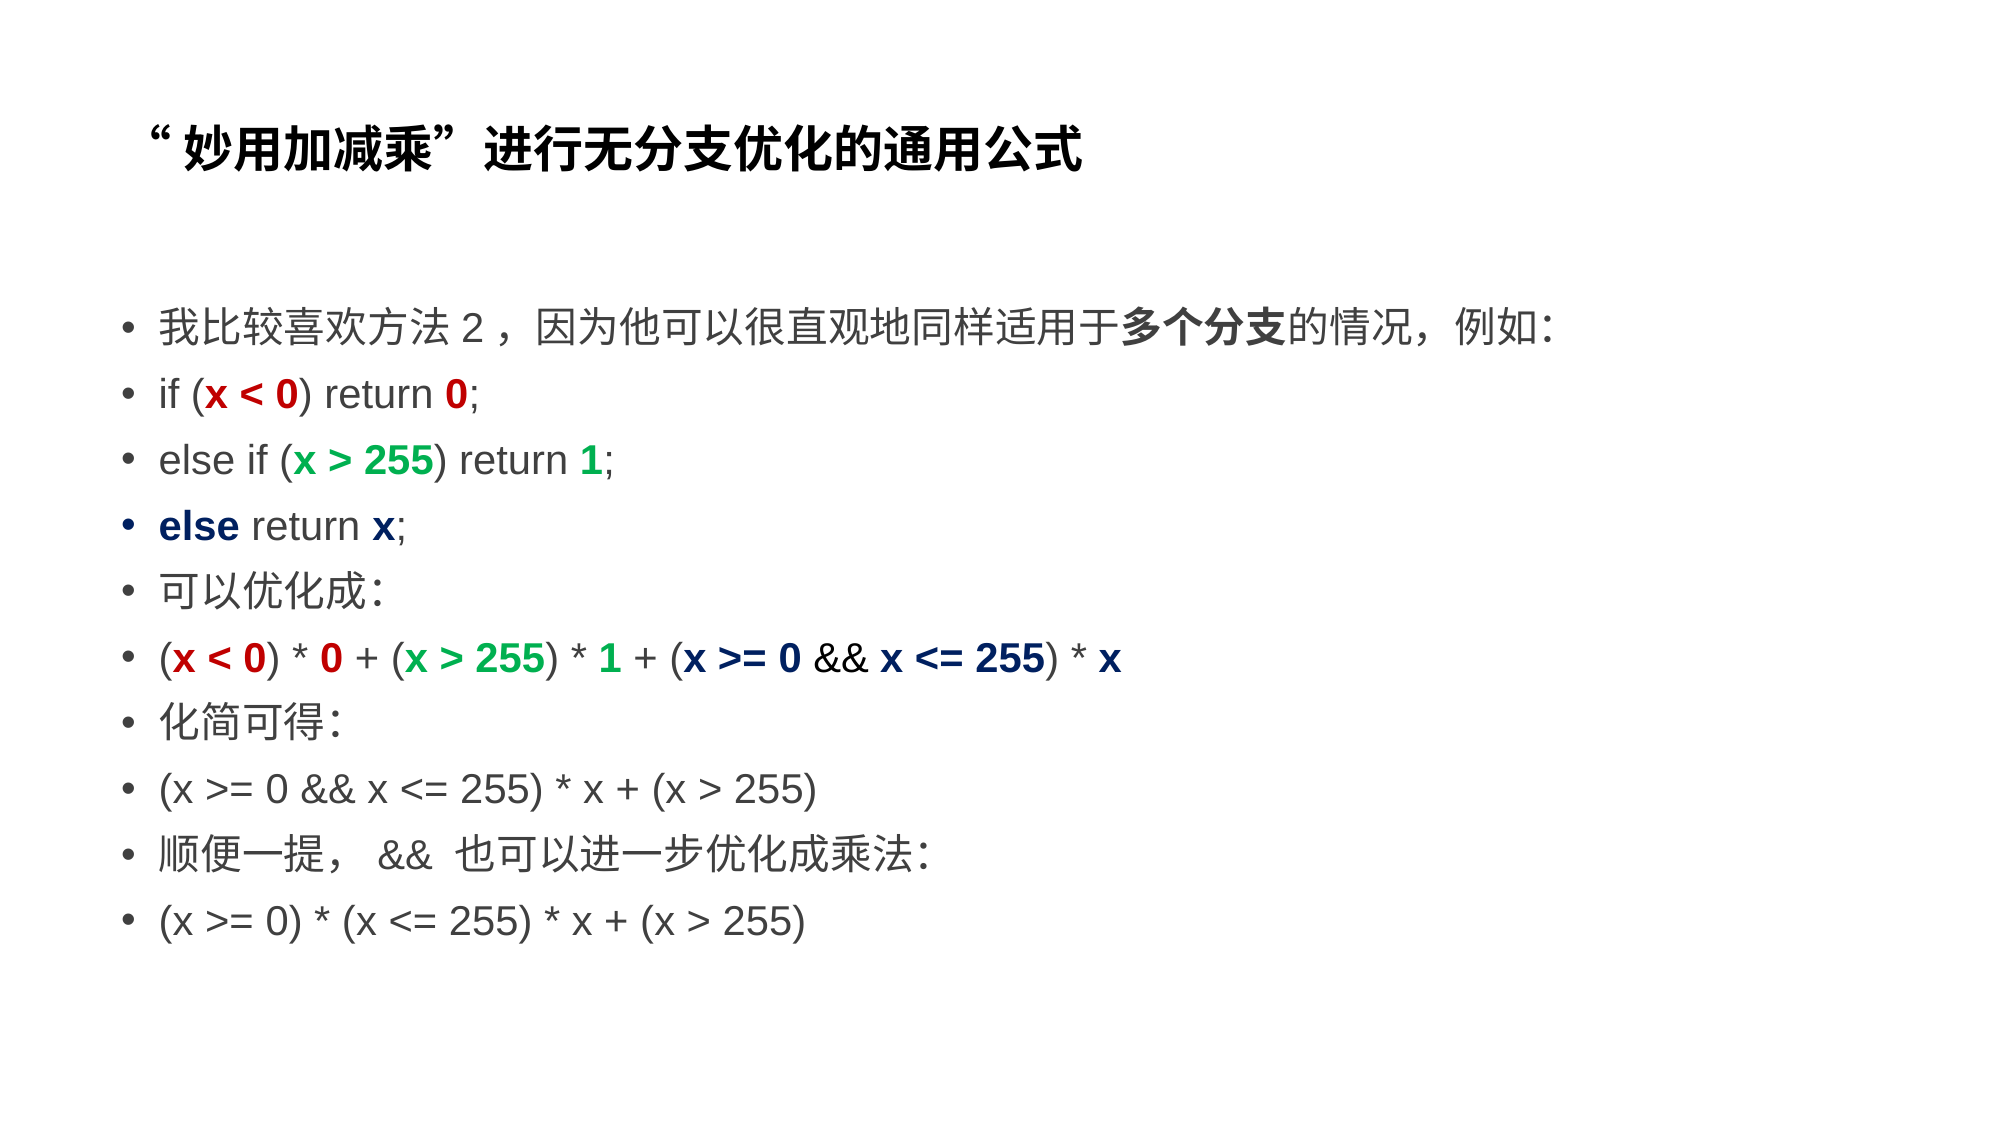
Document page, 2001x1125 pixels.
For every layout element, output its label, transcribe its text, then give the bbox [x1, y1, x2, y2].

title “妙用加减乘”进行无分支优化的通用公式 [106, 42, 1832, 260]
list 我比较喜欢方法2，因为他可以很直观地同样适用于多个分支的情况，例如： if (x < 0) return 0; else if (x > 255) return 1; else return x; 可以优化成： (x < 0) * 0 + (x > 255) * 1 + (x >= 0 && x <= 255) * x 化简可得： (x >= 0 && x <= 255) * x + (x > 255) 顺便一提，&& 也可以进一步优化成乘法： (x >= 0) * (x <= 255) * x + (x > 255) [106, 299, 1832, 1014]
